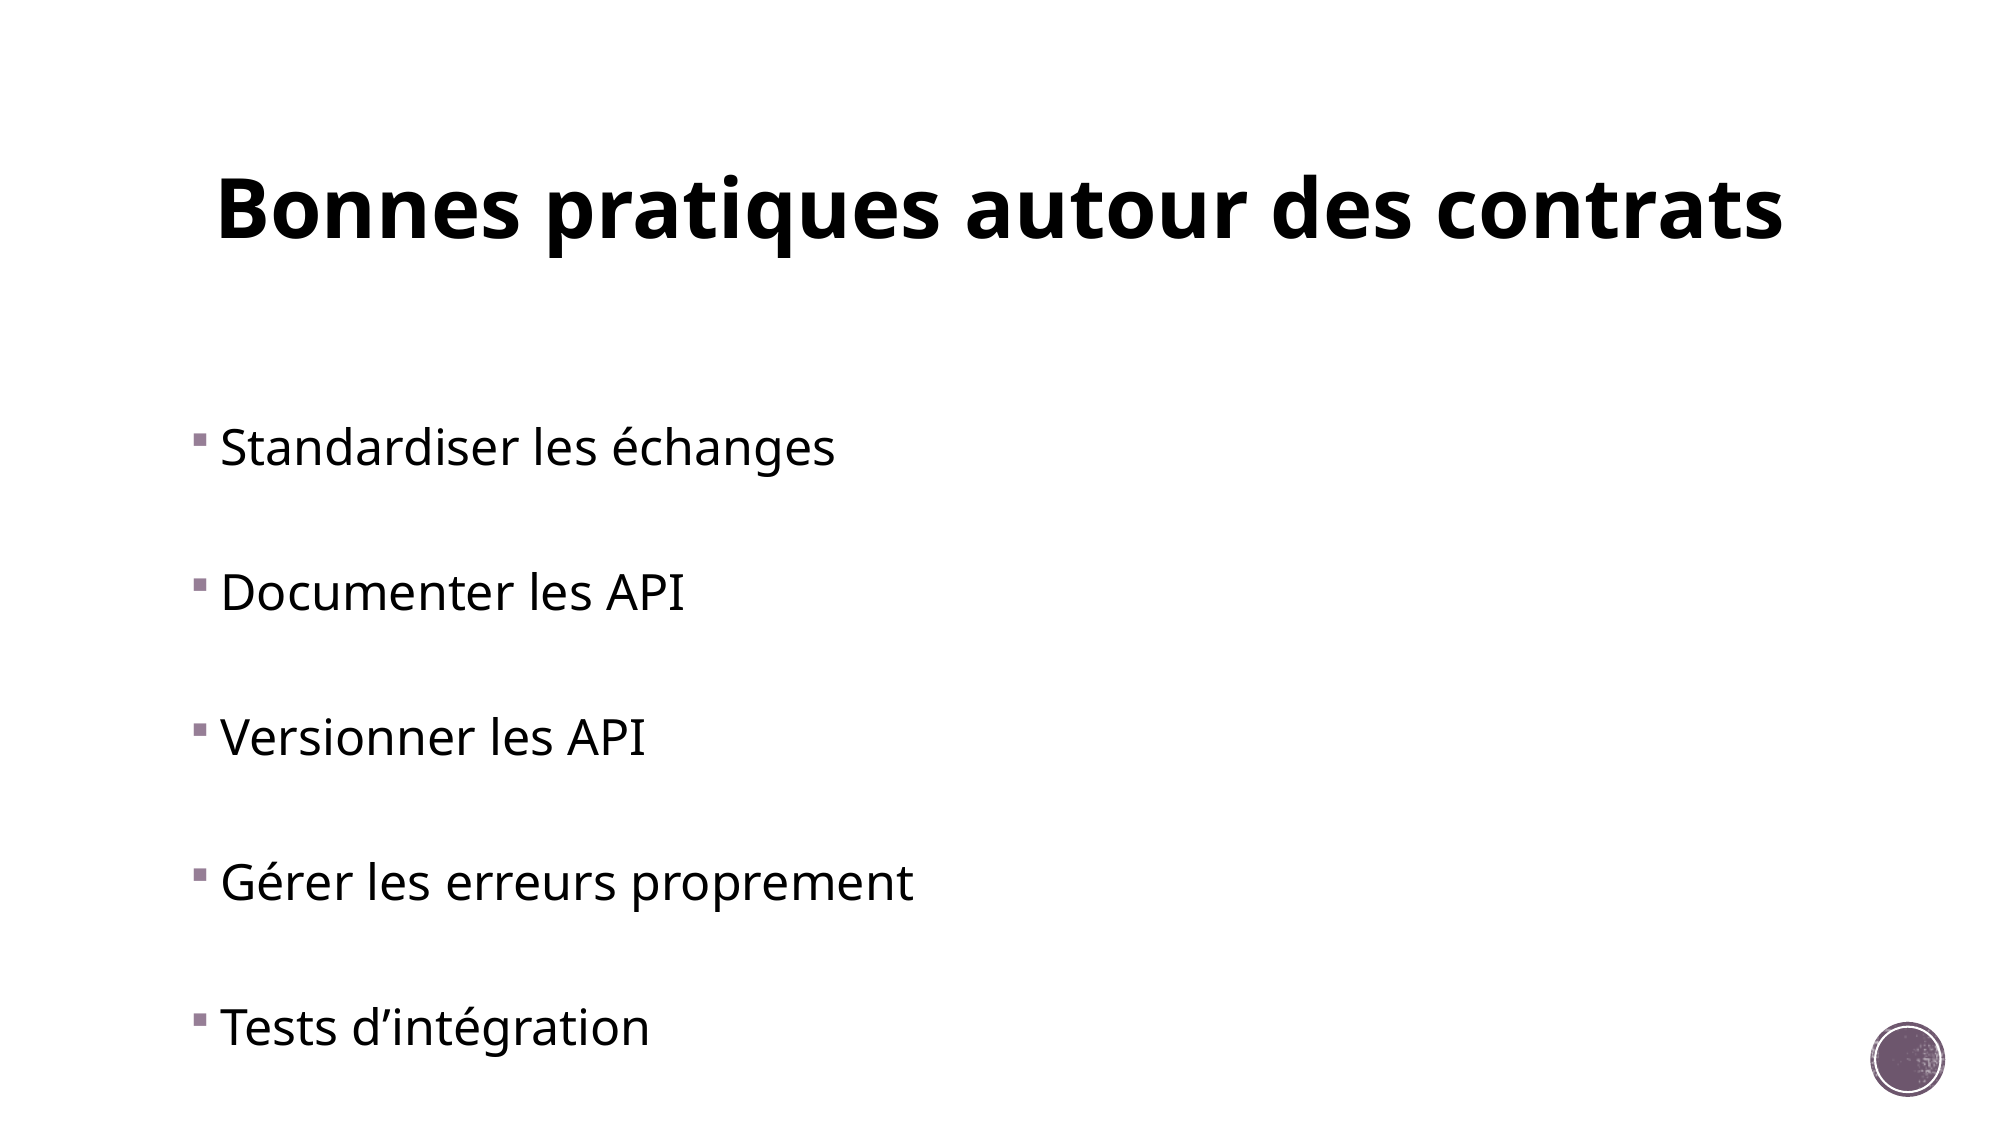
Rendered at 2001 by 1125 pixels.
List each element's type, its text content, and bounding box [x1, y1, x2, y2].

title Bonnes pratiques autour des contrats [175, 79, 1826, 344]
list Standardiser les échanges Documenter les API Versionner les API Gérer les erreurs proprement Tests d’intégration [175, 348, 1826, 1013]
